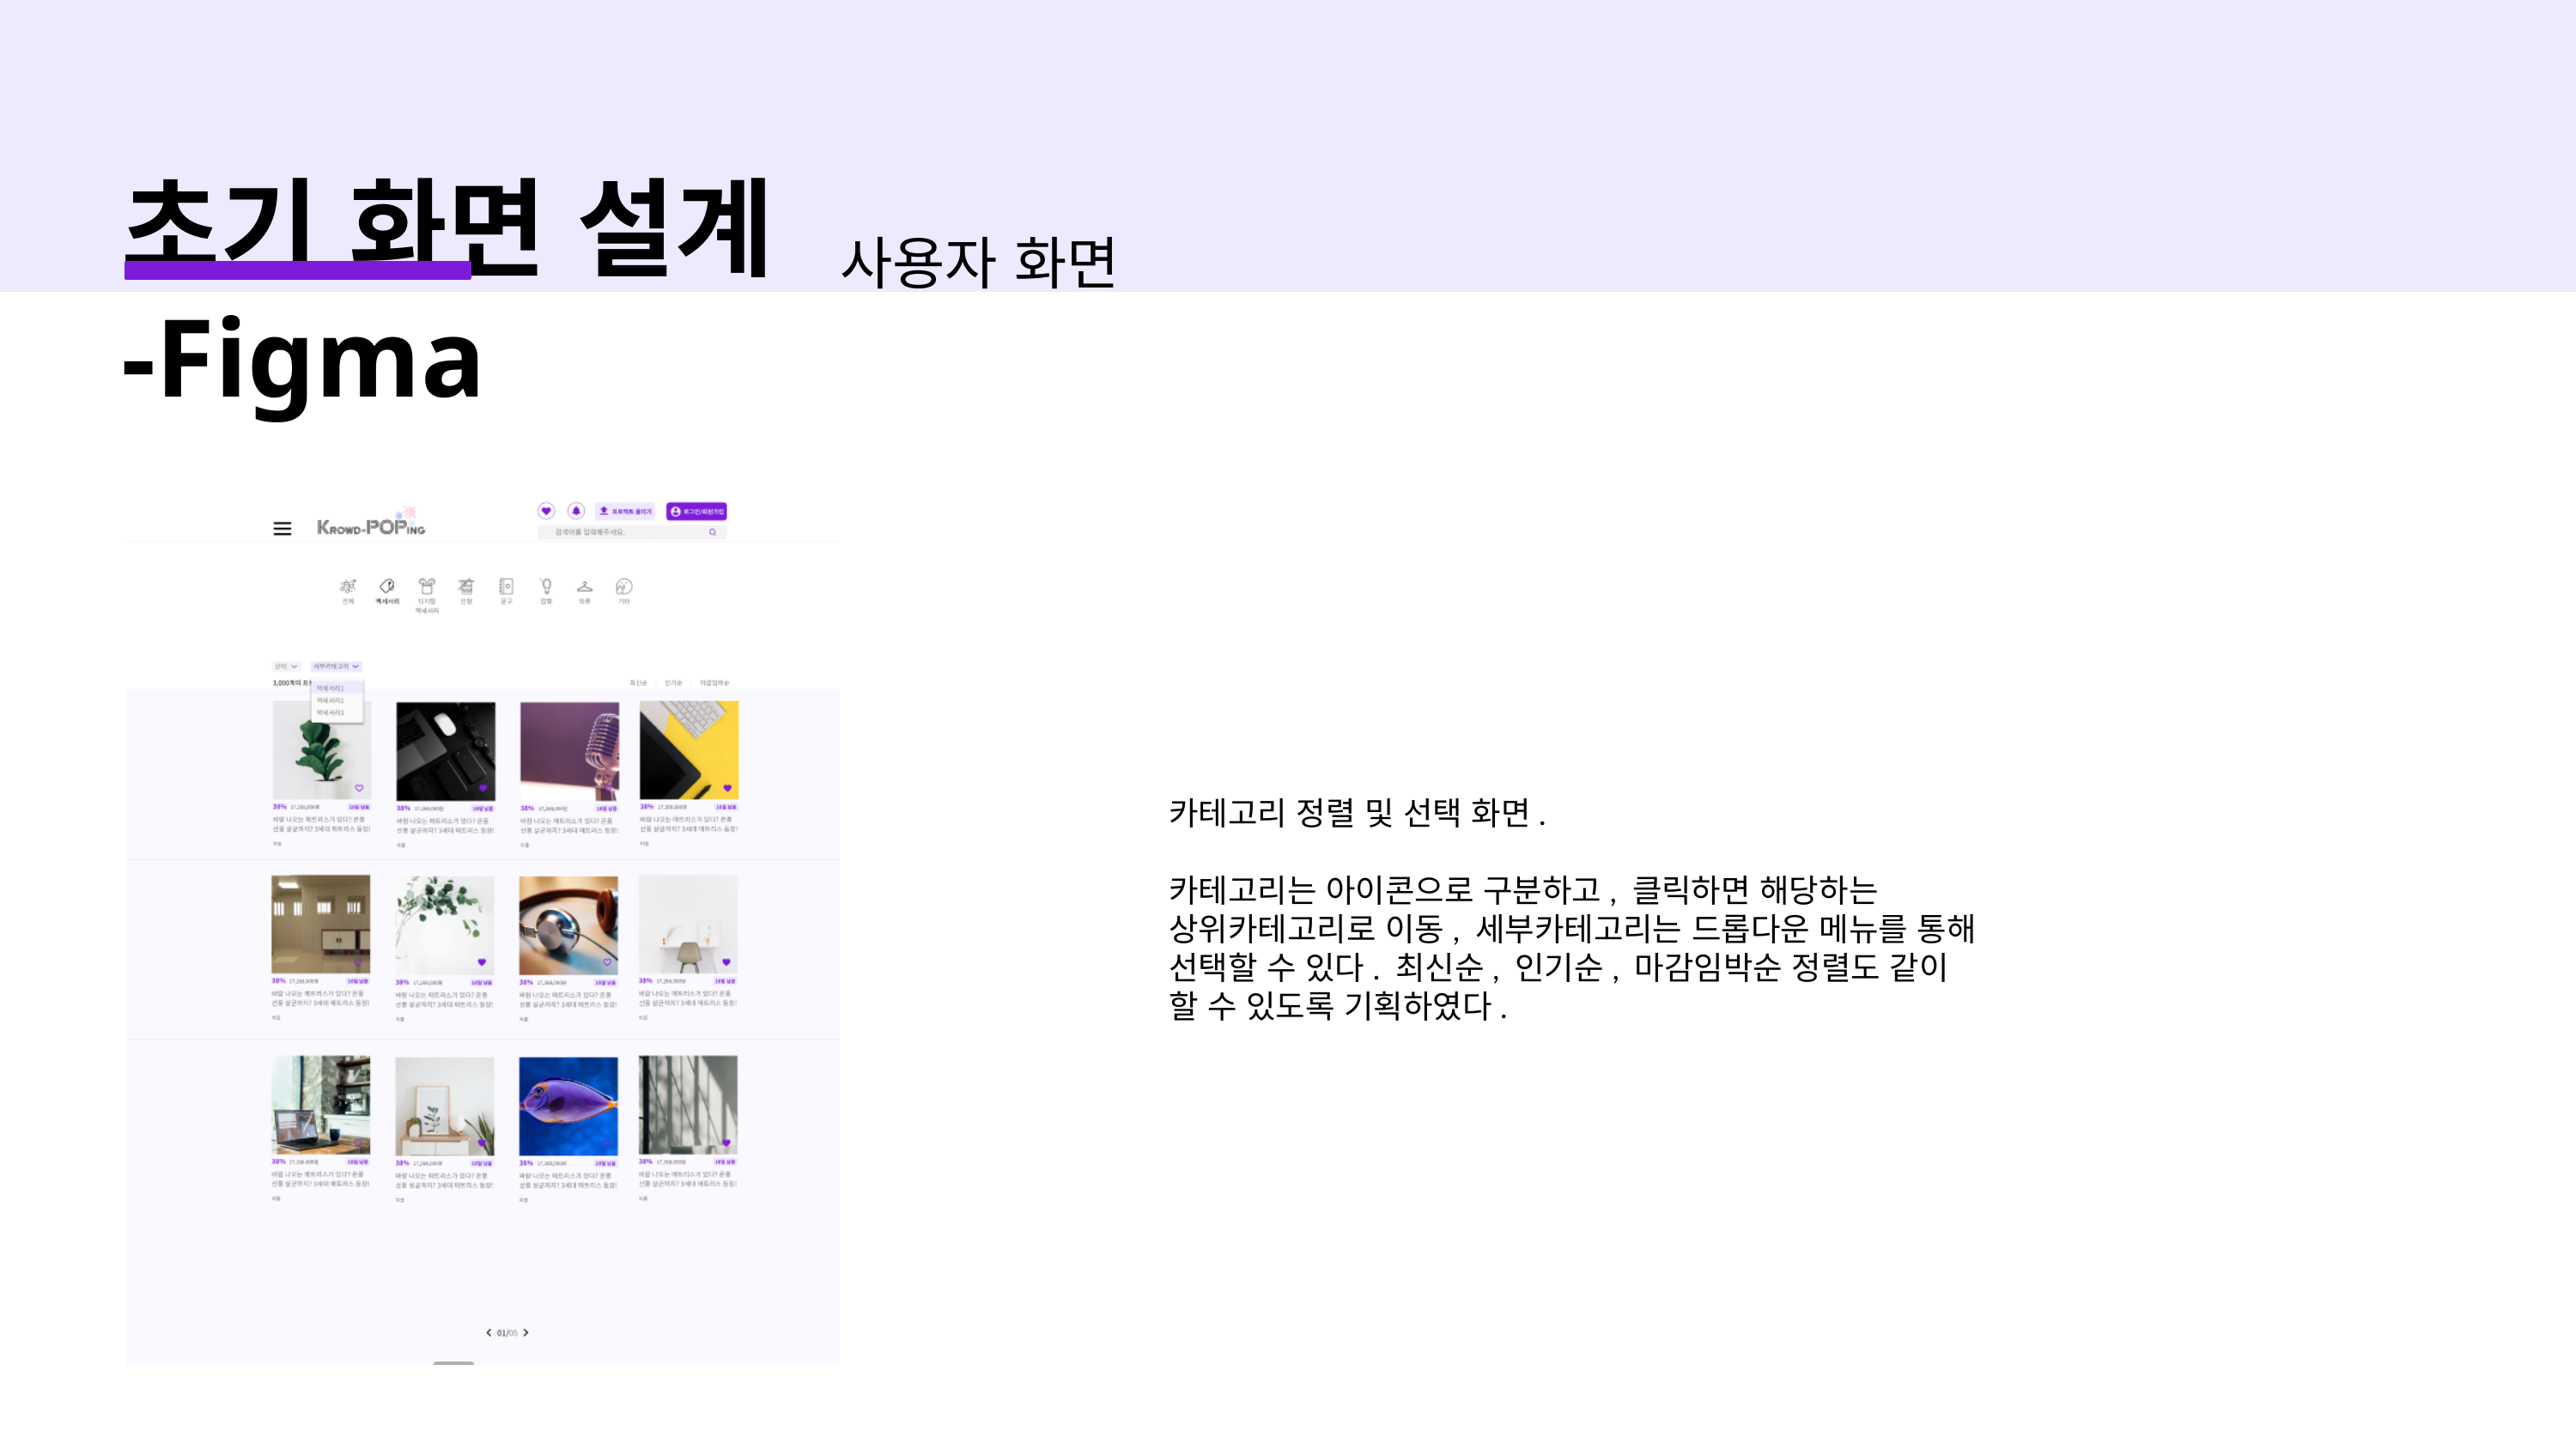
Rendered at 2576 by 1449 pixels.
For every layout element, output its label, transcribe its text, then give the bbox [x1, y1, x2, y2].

text_box [125, 261, 471, 280]
picture [126, 494, 840, 1365]
text_box 사용자 화면 ​ [827, 221, 1310, 303]
text_box 초기 화면 설계 -Figma [108, 154, 1249, 425]
text_box 카테고리 정렬 및 선택 화면. 카테고리는 아이콘으로 구분하고, 클릭하면 해당하는 상위카테고리로 이동, 세부카테고리는 드롭다운 메뉴를 통해 선택할 수 있다. 최신순, 인기순, 마감임박순 정렬도 같이 할 수 있도록 기획하였다. [1156, 785, 1998, 1031]
text_box [0, 0, 2576, 292]
